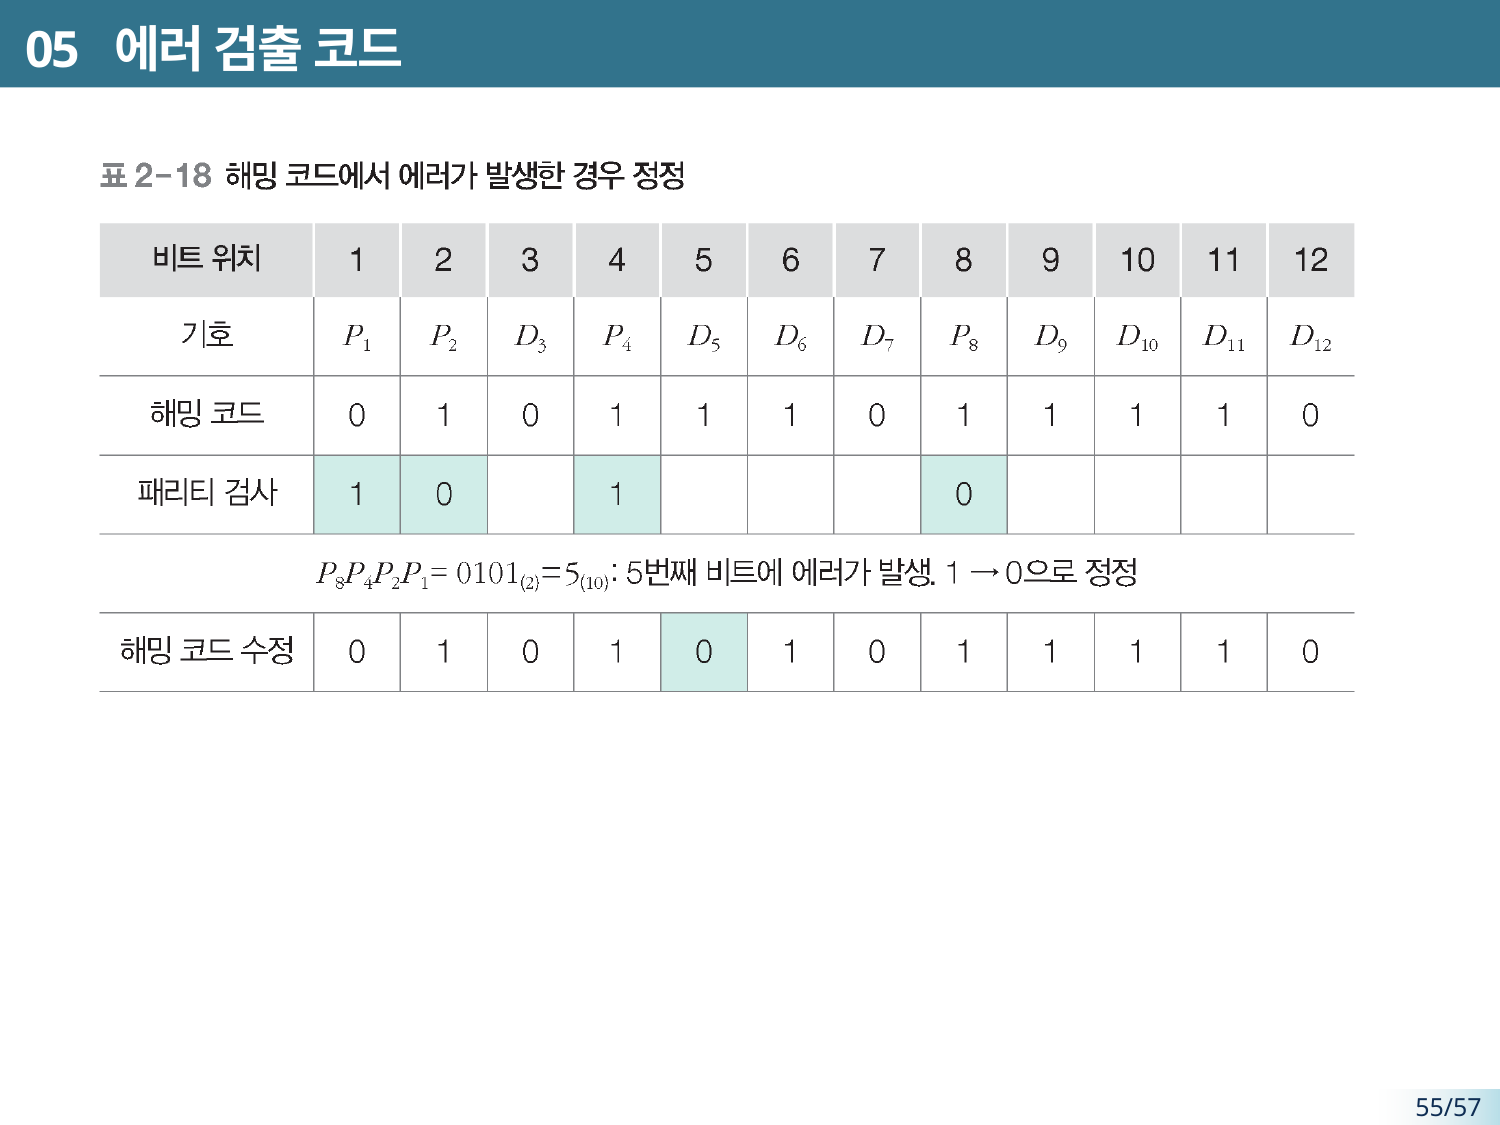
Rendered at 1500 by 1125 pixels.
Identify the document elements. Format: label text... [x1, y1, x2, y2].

title 05 에러 검출 코드 [10, 8, 1288, 87]
picture [88, 148, 1369, 705]
